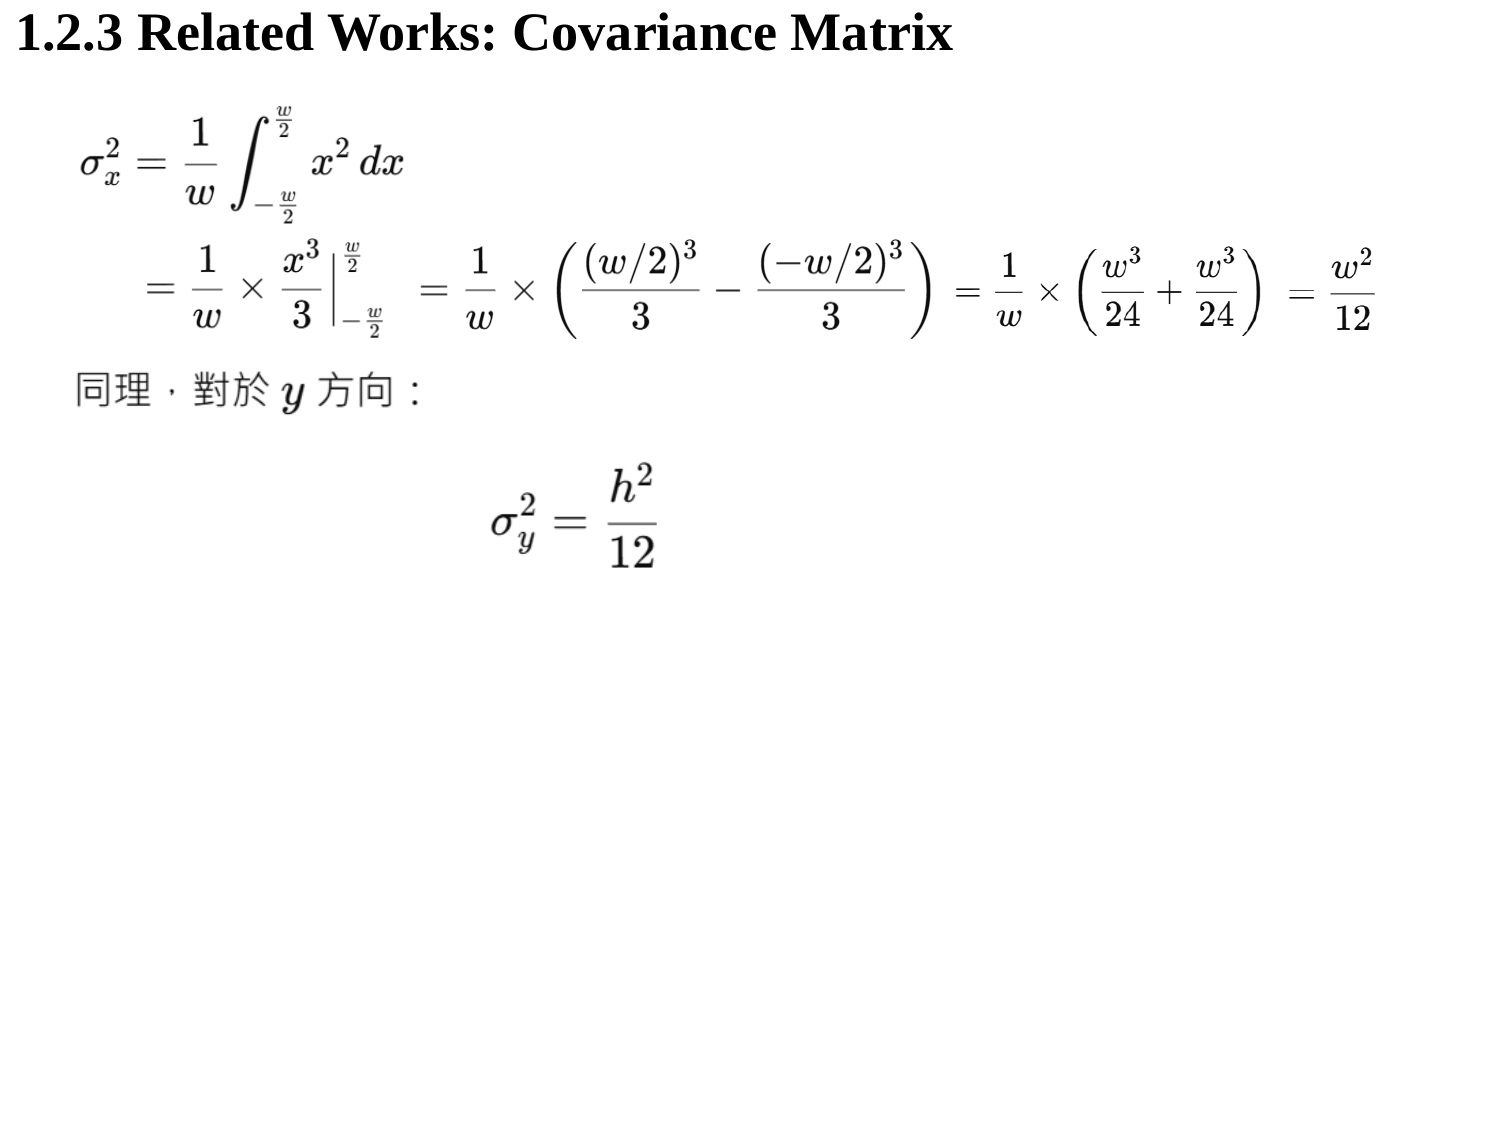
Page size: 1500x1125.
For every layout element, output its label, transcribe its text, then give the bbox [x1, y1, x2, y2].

picture [52, 103, 941, 602]
picture [1279, 242, 1382, 339]
picture [947, 239, 1266, 343]
title 1.2.3 Related Works: Covariance Matrix [0, 0, 1500, 66]
